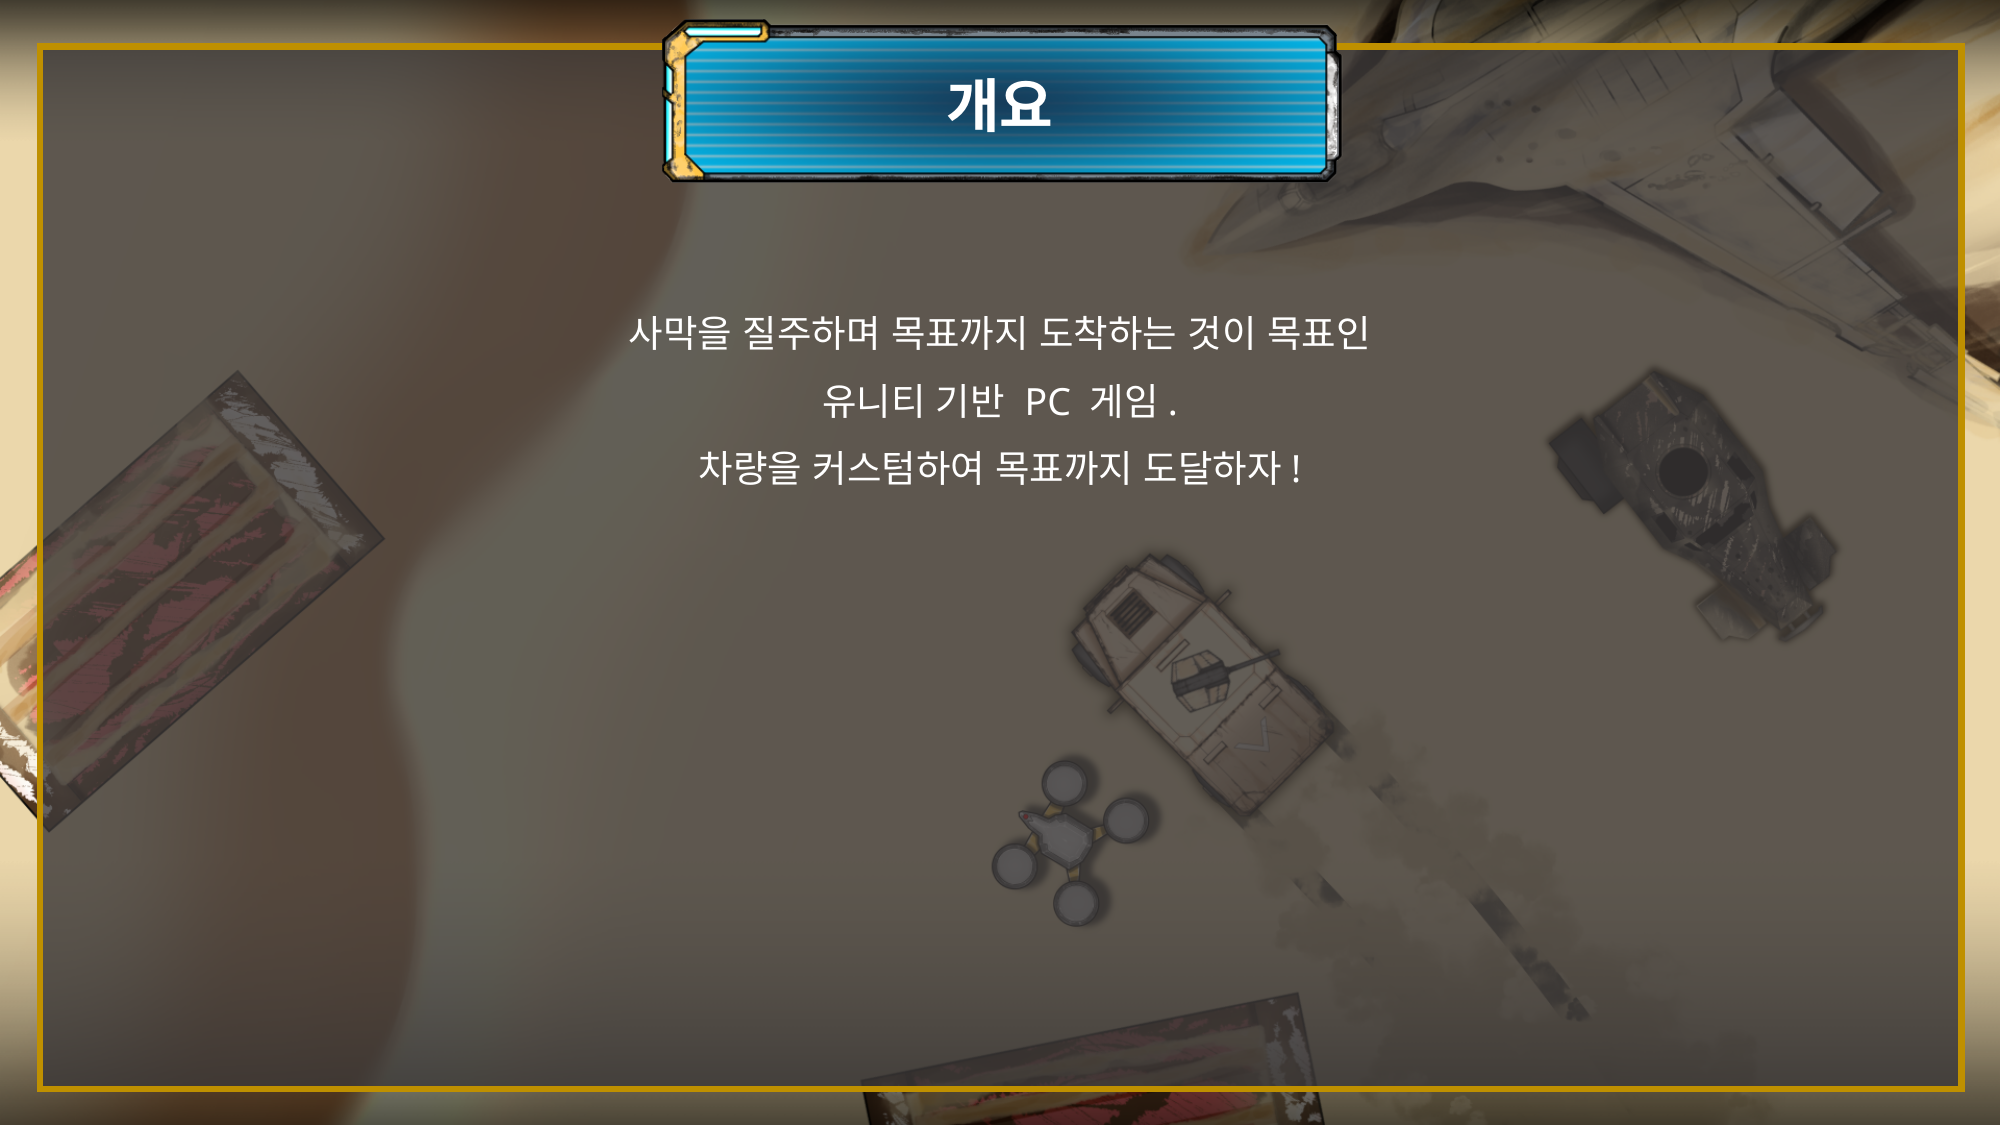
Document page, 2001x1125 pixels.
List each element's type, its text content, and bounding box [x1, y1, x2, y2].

picture [0, 0, 2000, 1125]
text_box 개요 [843, 61, 1157, 147]
text_box 사막을 질주하며 목표까지 도착하는 것이 목표인 유니티 기반 PC 게임. 차량을 커스텀하여 목표까지 도달하자! [409, 280, 1591, 498]
